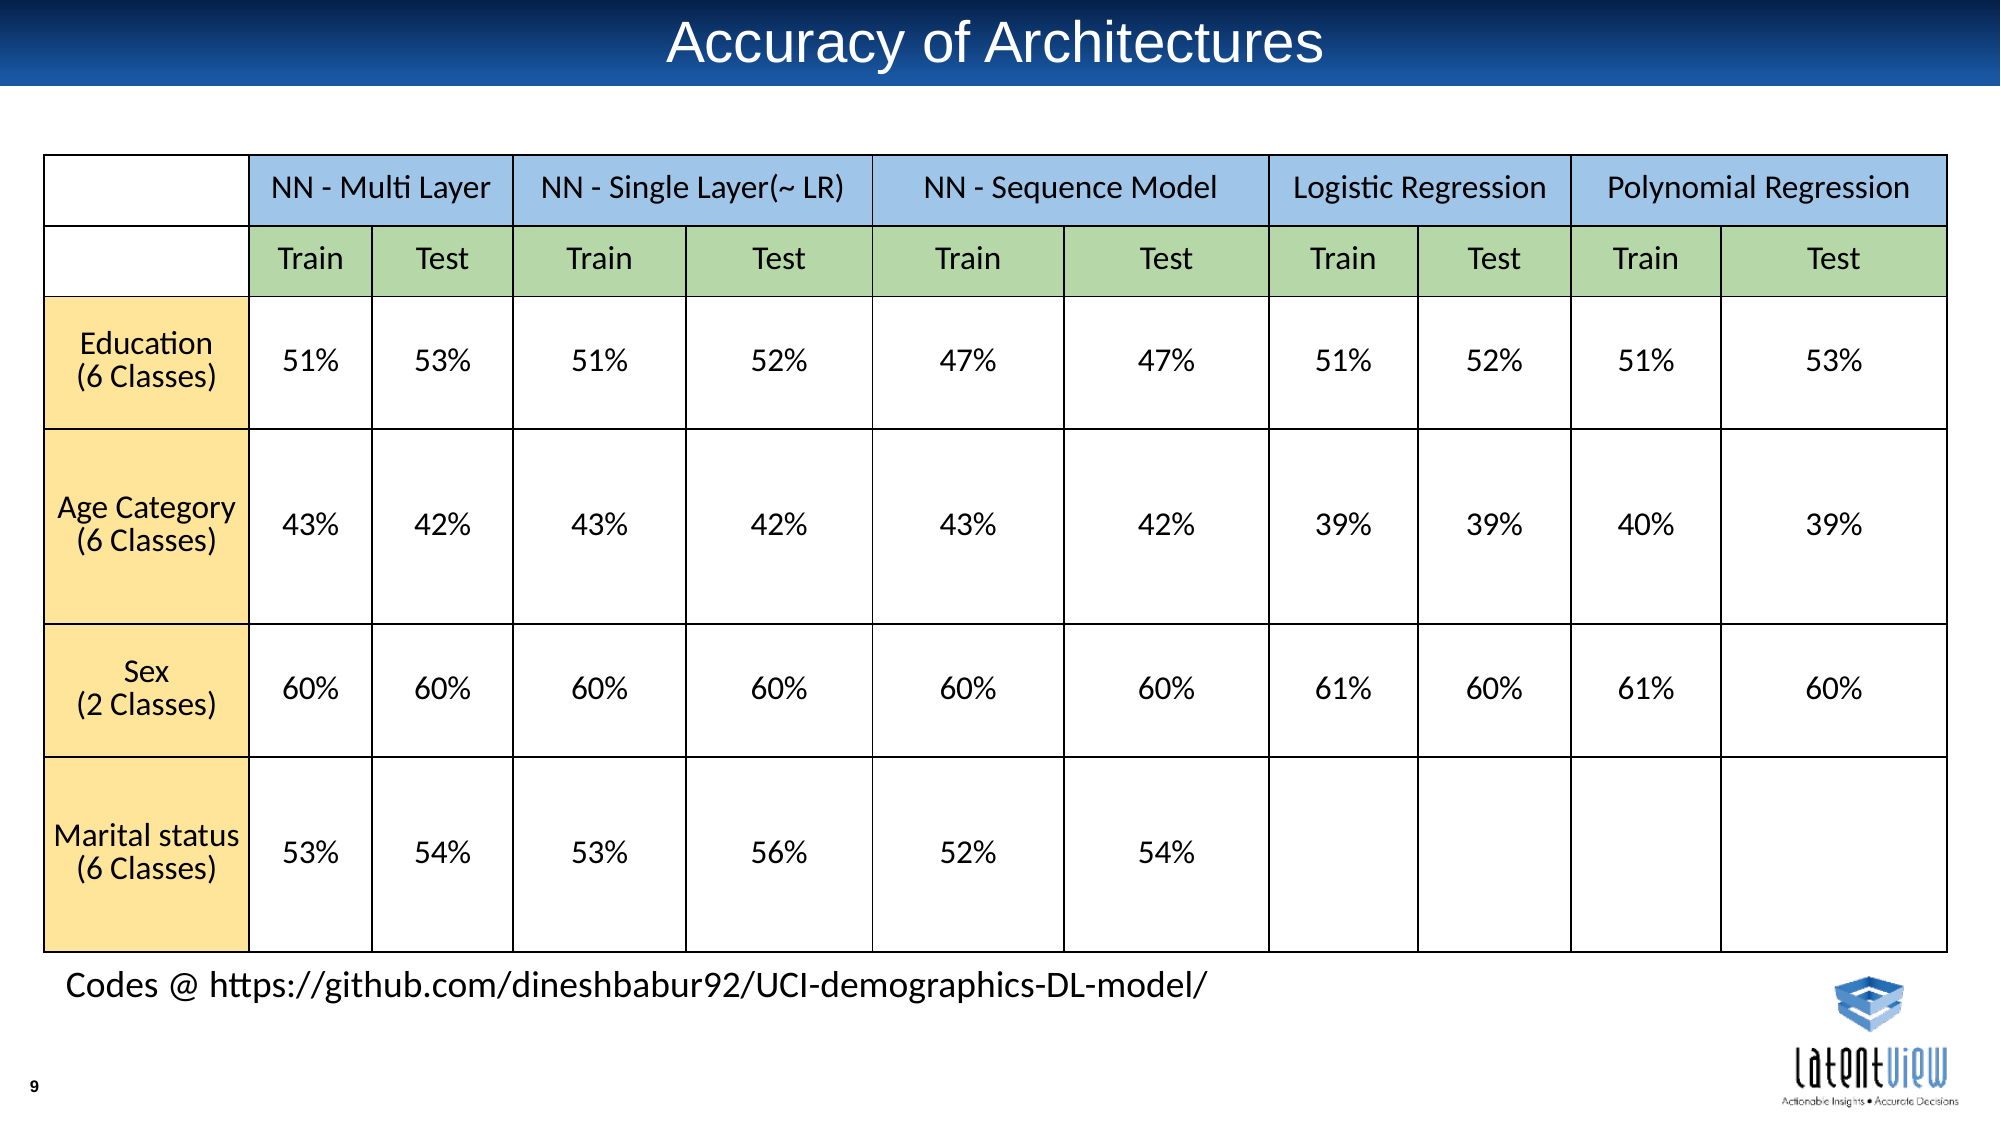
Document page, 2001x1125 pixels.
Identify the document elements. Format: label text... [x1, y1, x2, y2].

table_cell 53% [514, 758, 685, 951]
table_cell Sex (2 Classes) [45, 625, 248, 756]
table_cell 60% [250, 625, 371, 756]
table_cell 61% [1270, 625, 1417, 756]
table_cell Test [1065, 227, 1268, 296]
table_cell [1419, 758, 1570, 951]
table_cell 42% [1065, 430, 1268, 623]
table_cell Test [373, 227, 512, 296]
table_cell 43% [873, 430, 1063, 623]
table_cell 60% [687, 625, 872, 756]
table_cell 52% [1419, 297, 1570, 428]
table_cell 42% [373, 430, 512, 623]
table_cell 39% [1419, 430, 1570, 623]
table_cell Train [514, 227, 685, 296]
title Accuracy of Architectures [98, 9, 1894, 77]
table_header NN - Sequence Model [873, 156, 1268, 225]
table_cell 60% [873, 625, 1063, 756]
table_cell 60% [1419, 625, 1570, 756]
table_cell 51% [250, 297, 371, 428]
table_cell 60% [514, 625, 685, 756]
table_cell 51% [514, 297, 685, 428]
table_cell [1270, 758, 1417, 951]
table_cell Train [873, 227, 1063, 296]
table_header Logistic Regression [1270, 156, 1570, 225]
table_cell 51% [1270, 297, 1417, 428]
table_cell 60% [1065, 625, 1268, 756]
table_cell 51% [1572, 297, 1720, 428]
table_cell 52% [687, 297, 872, 428]
table_cell 53% [1722, 297, 1946, 428]
table_cell 53% [373, 297, 512, 428]
table_cell [1572, 758, 1720, 951]
table_cell Train [1572, 227, 1720, 296]
table_cell Test [1419, 227, 1570, 296]
table_cell 54% [1065, 758, 1268, 951]
table_cell [45, 227, 248, 296]
table_cell Test [1722, 227, 1946, 296]
table_cell Marital status (6 Classes) [45, 758, 248, 951]
table_header NN - Multi Layer [250, 156, 512, 225]
table_cell Test [687, 227, 872, 296]
table_cell Age Category (6 Classes) [45, 430, 248, 623]
table_cell 43% [250, 430, 371, 623]
table_cell 42% [687, 430, 872, 623]
table_cell 60% [1722, 625, 1946, 756]
table_cell 52% [873, 758, 1063, 951]
table_cell 39% [1270, 430, 1417, 623]
table_cell 53% [250, 758, 371, 951]
table_cell 60% [373, 625, 512, 756]
table_cell 61% [1572, 625, 1720, 756]
table_cell Train [250, 227, 371, 296]
table_header NN - Single Layer(~ LR) [514, 156, 872, 225]
table_cell 47% [873, 297, 1063, 428]
table_cell [1722, 758, 1946, 951]
table_cell 54% [373, 758, 512, 951]
table_header Polynomial Regression [1572, 156, 1946, 225]
table_cell Education (6 Classes) [45, 297, 248, 428]
table_cell 47% [1065, 297, 1268, 428]
table_cell 56% [687, 758, 872, 951]
table_cell 40% [1572, 430, 1720, 623]
picture [1754, 959, 1988, 1125]
table_header [45, 156, 248, 225]
text_box Codes @ https://github.com/dineshbabur92/UCI-demographics-DL-model/ [51, 952, 1224, 1058]
table_cell 43% [514, 430, 685, 623]
table_cell 39% [1722, 430, 1946, 623]
table_cell Train [1270, 227, 1417, 296]
